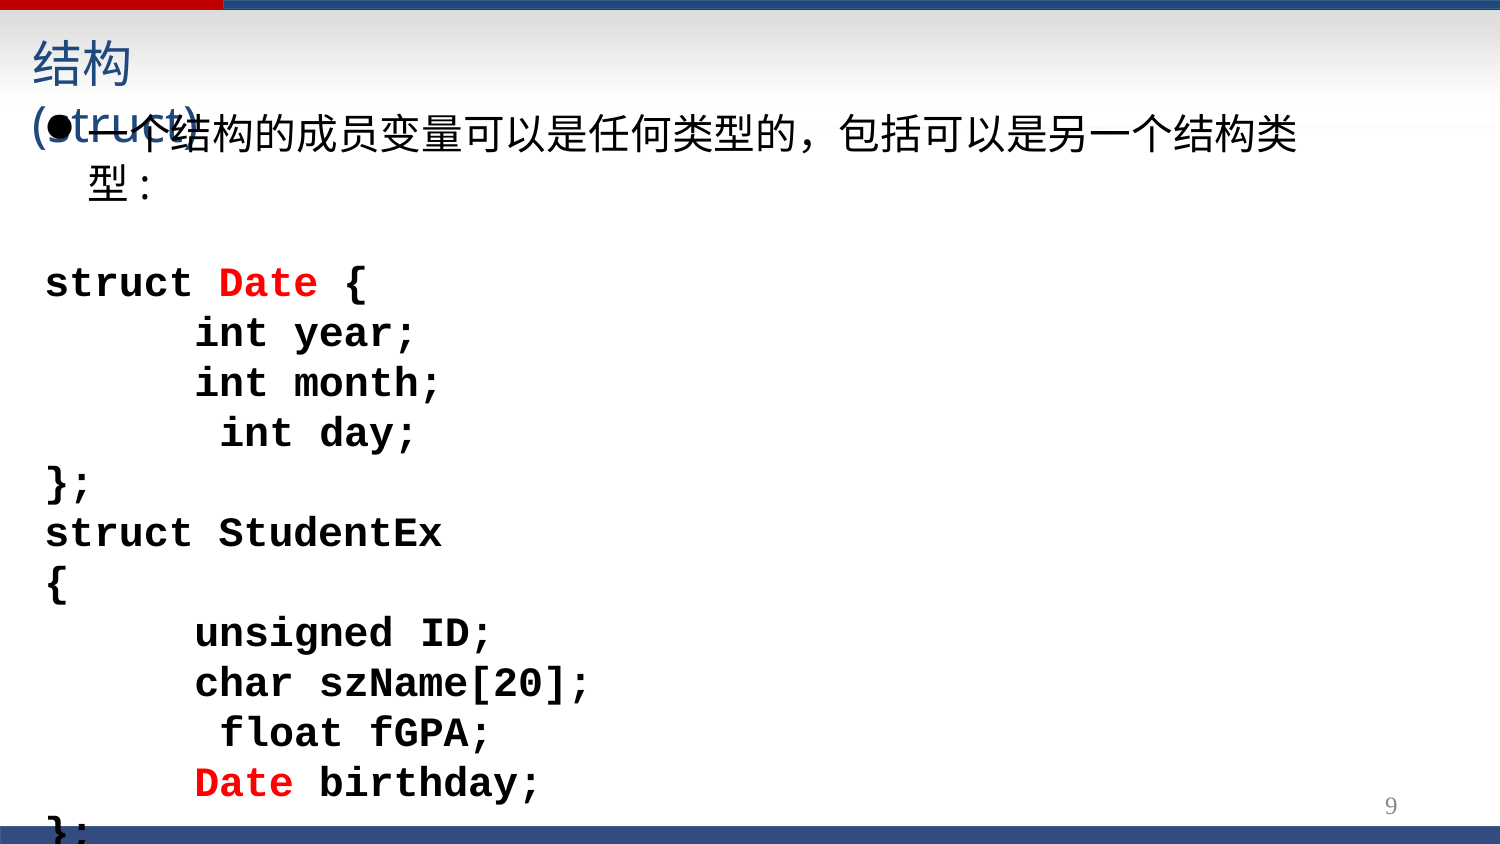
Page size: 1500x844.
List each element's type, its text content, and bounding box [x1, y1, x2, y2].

slide_number 10 [1378, 789, 1417, 844]
picture [0, 10, 1500, 129]
title 结构(struct) [30, 30, 291, 174]
text_box 一个结构的成员变量可以是任何类型的，包括可以是另一个结构类型: struct Date { int year; int month; int day; }; struct StudentEx { unsigned ID; char szName[20]; float fGPA; Date birthday; }; [42, 105, 1351, 844]
